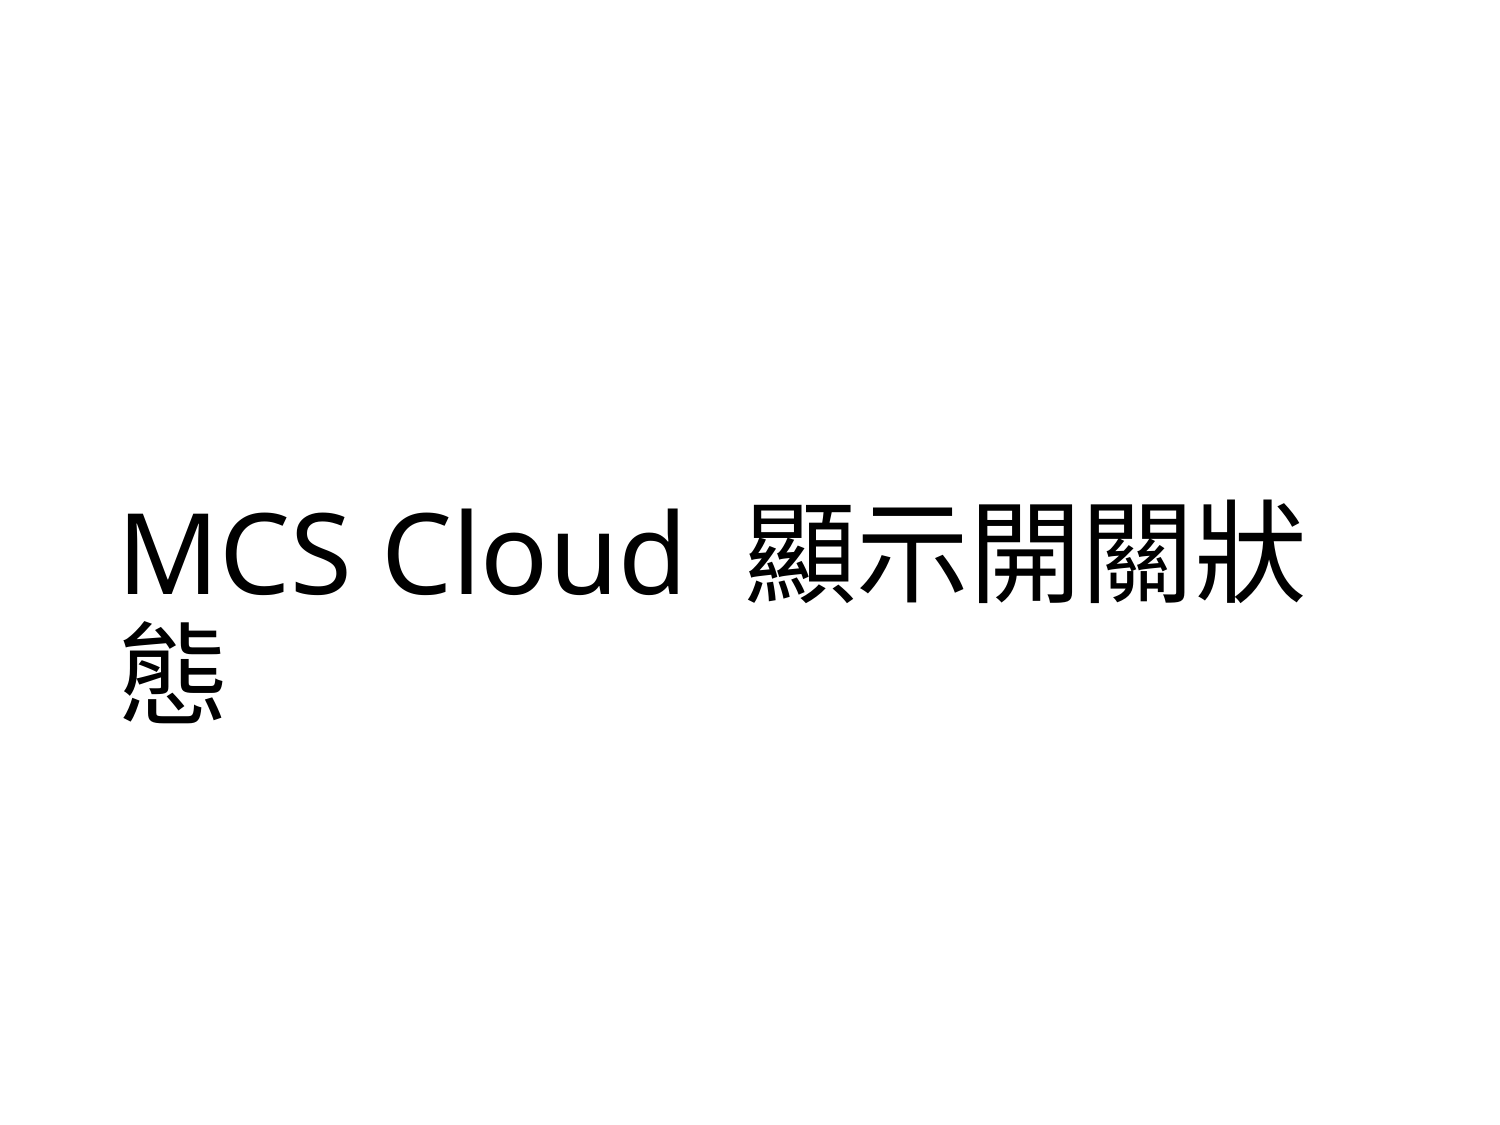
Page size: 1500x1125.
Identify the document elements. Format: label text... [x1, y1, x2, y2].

title MCS Cloud 顯示開關狀態 [102, 280, 1397, 749]
